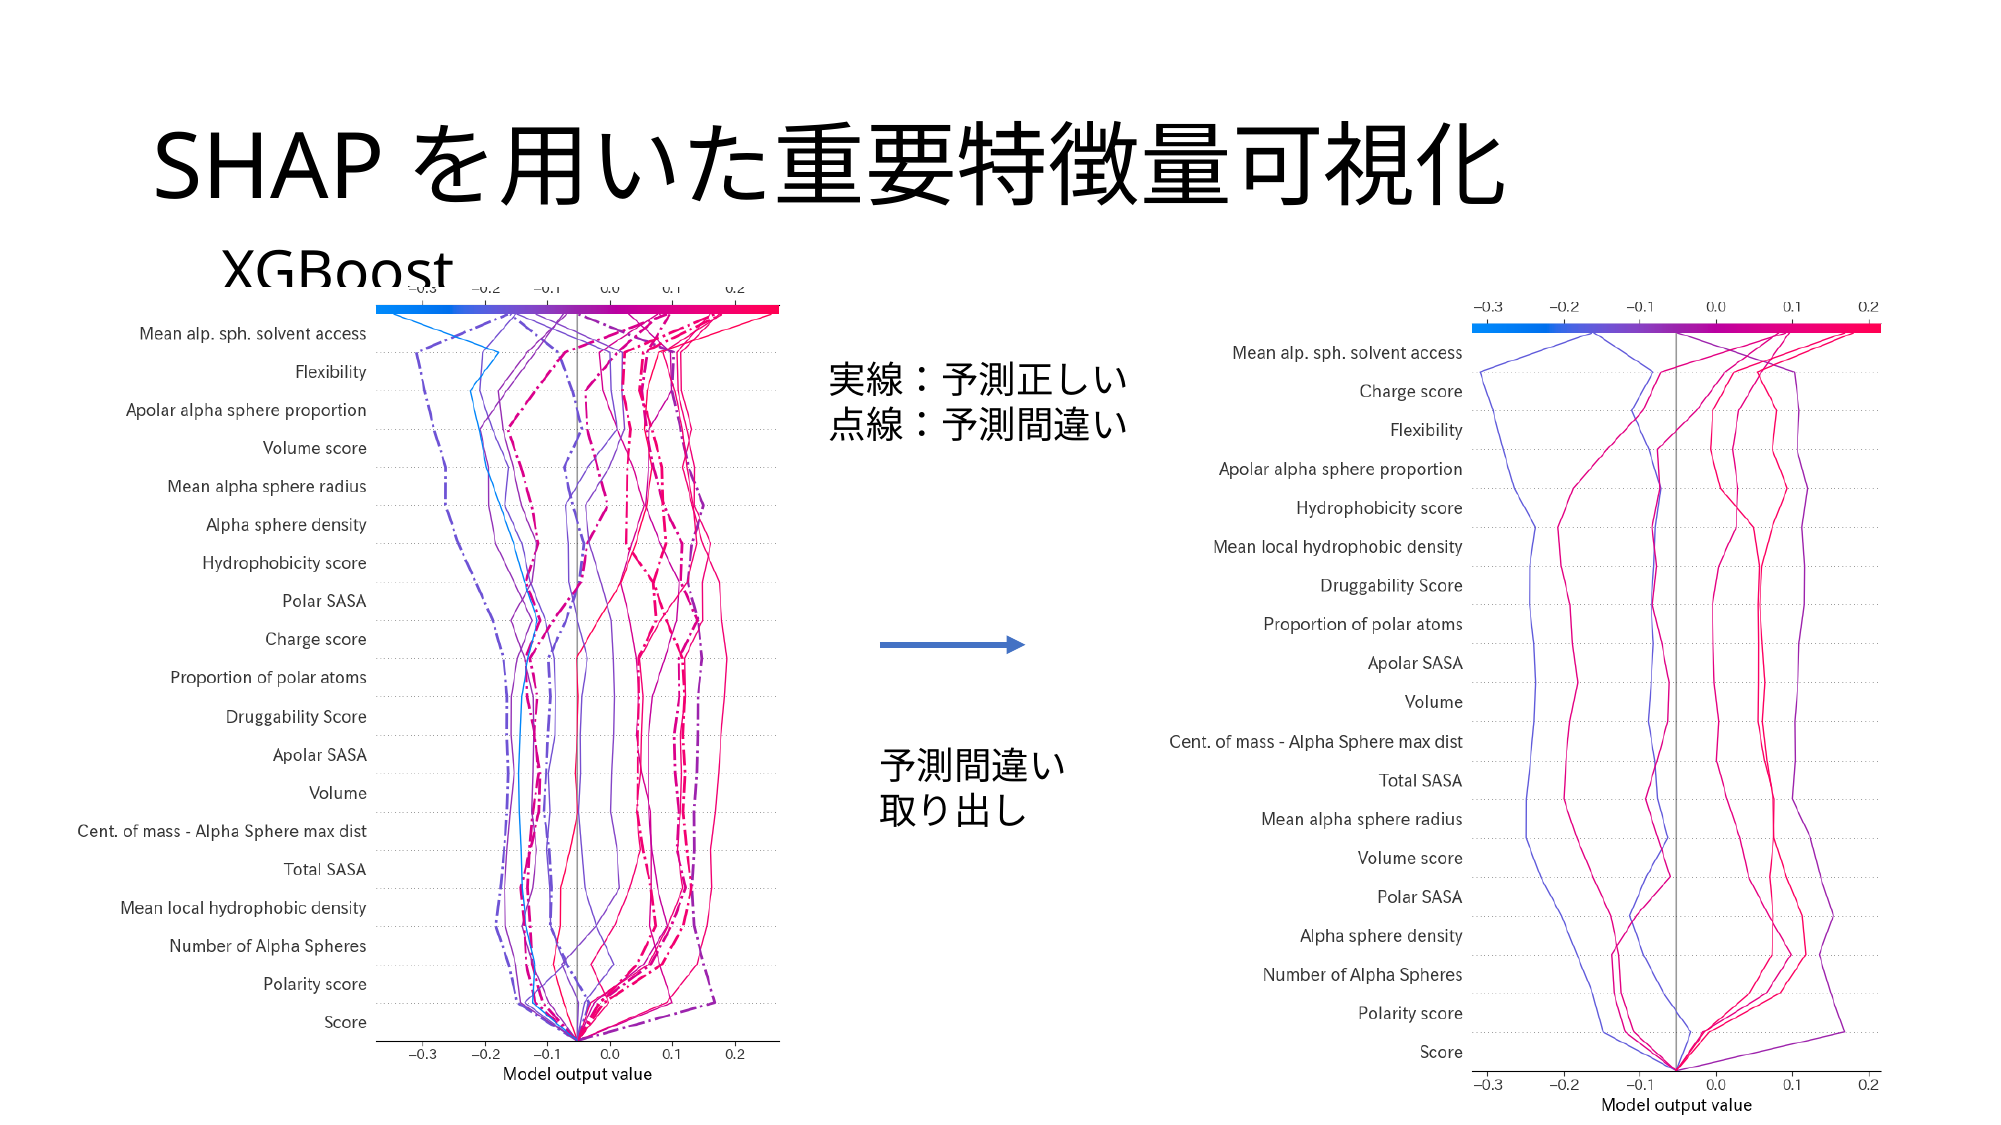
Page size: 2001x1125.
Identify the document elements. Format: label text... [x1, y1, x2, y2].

picture [63, 287, 792, 1097]
text_box XGBoost [206, 227, 582, 287]
text_box 実線：予測正しい 点線：予測間違い [813, 348, 1144, 454]
text_box 予測間違い 取り出し [864, 734, 1082, 840]
title SHAPを用いた重要特徴量可視化 [137, 59, 1863, 278]
picture [1155, 302, 1894, 1125]
